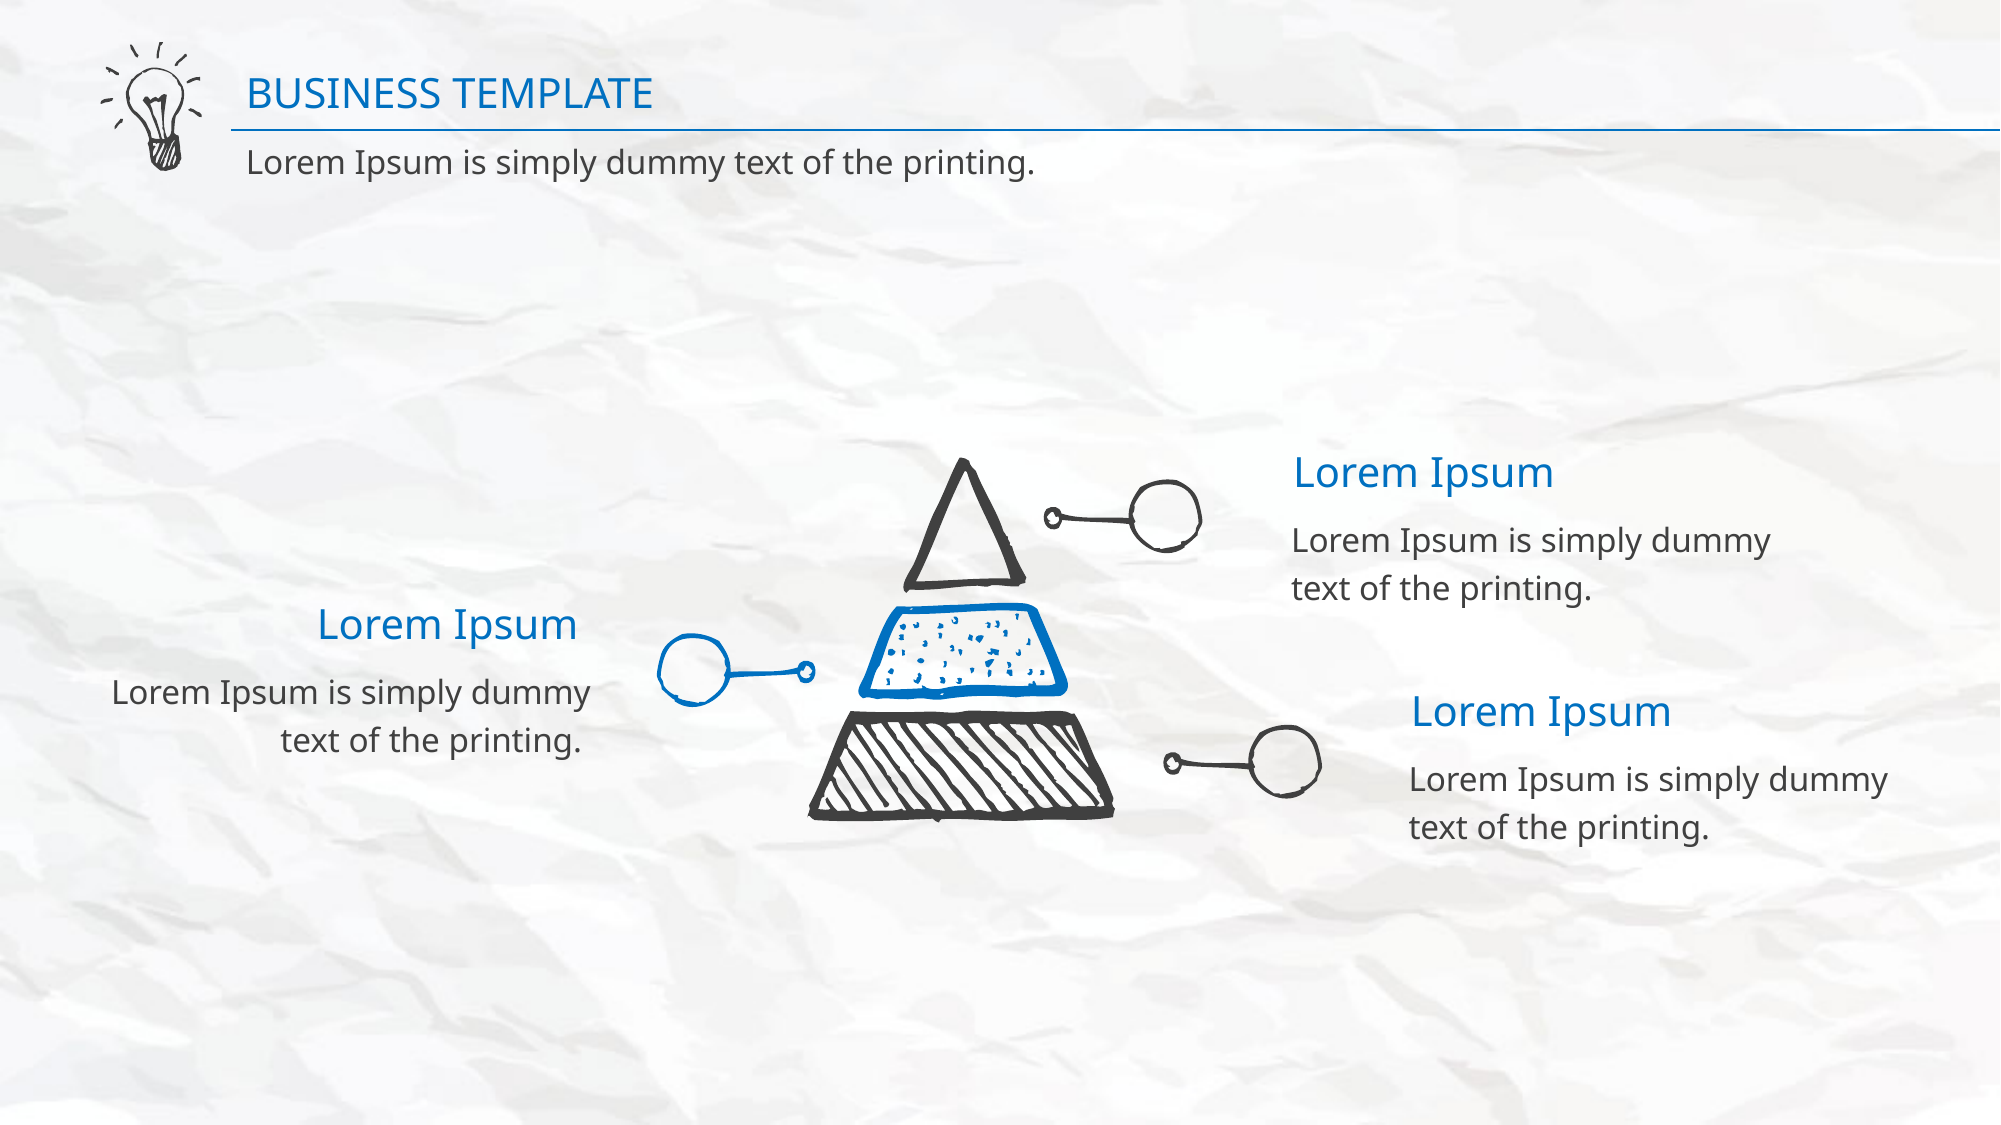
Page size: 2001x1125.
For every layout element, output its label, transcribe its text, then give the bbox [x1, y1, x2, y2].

text_box [903, 457, 1027, 593]
text_box Lorem Ipsum is simply dummy text of the printing. [231, 133, 1113, 189]
text_box [656, 633, 816, 708]
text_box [1393, 677, 1939, 851]
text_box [61, 590, 607, 769]
text_box [807, 710, 1115, 823]
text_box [100, 41, 203, 172]
text_box [1043, 479, 1203, 554]
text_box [1276, 437, 1821, 612]
text_box [1163, 724, 1323, 799]
text_box BUSINESS TEMPLATE [231, 59, 722, 125]
picture [0, 0, 2000, 1125]
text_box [852, 602, 1074, 701]
